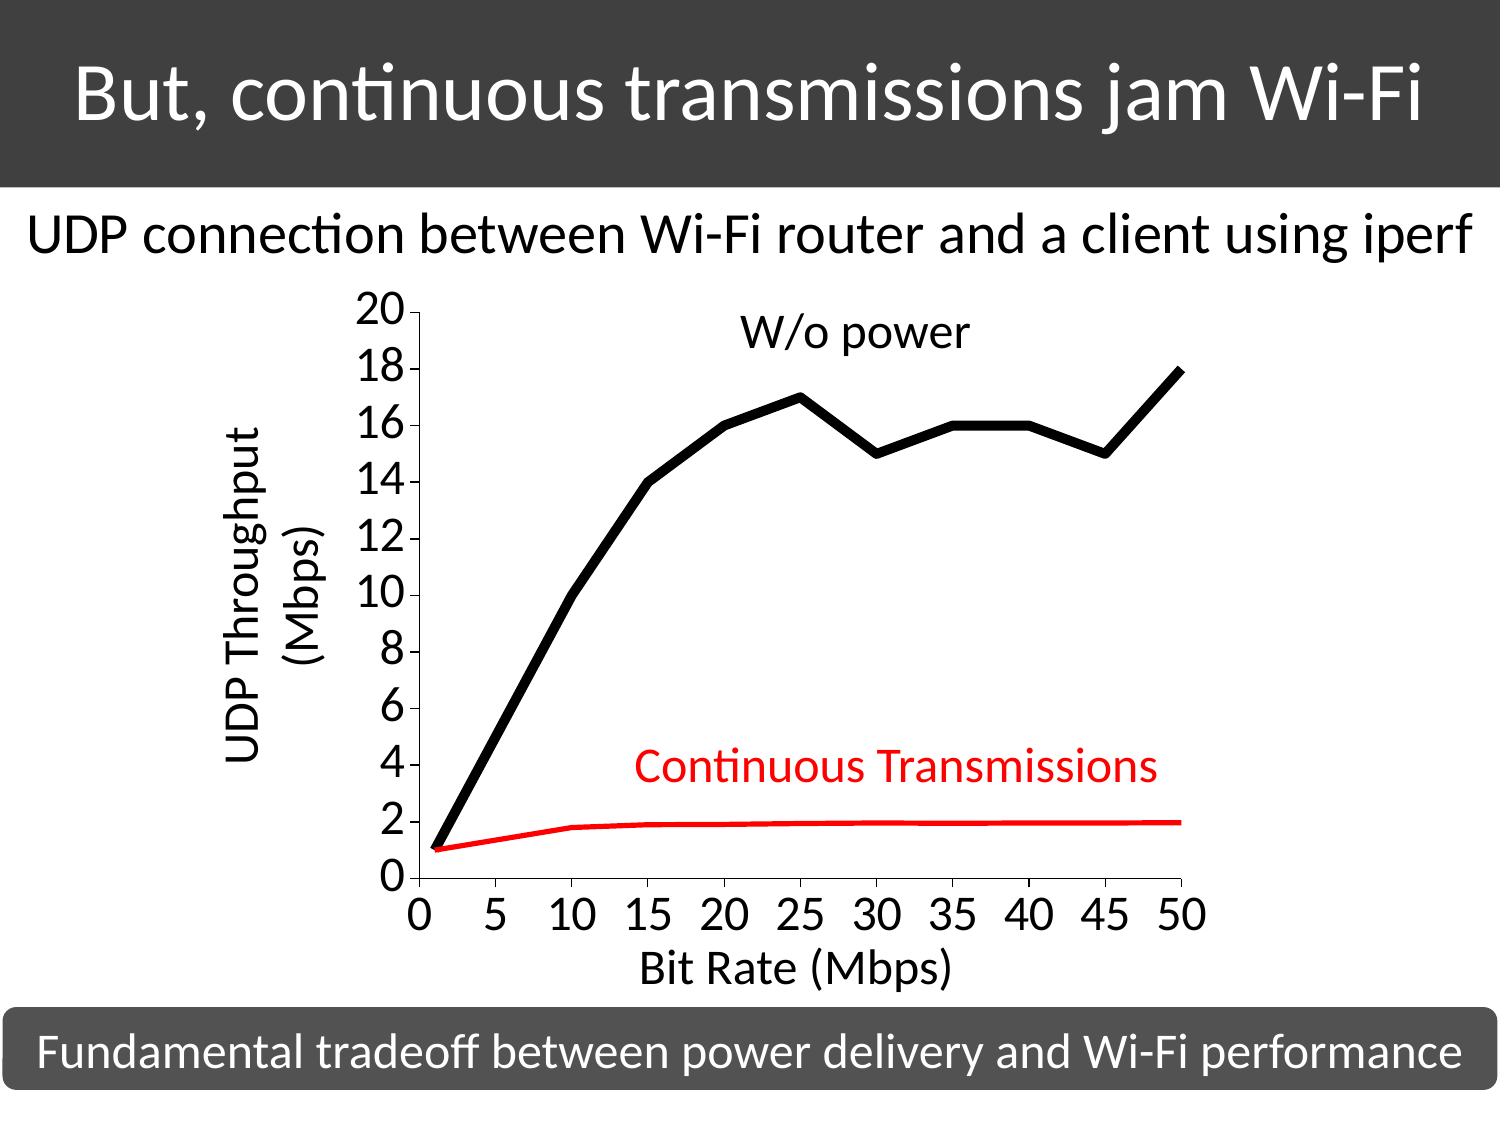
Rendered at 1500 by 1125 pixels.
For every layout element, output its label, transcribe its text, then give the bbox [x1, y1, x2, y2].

text_box Fundamental tradeoff between power delivery and Wi-Fi performance [2, 1007, 1498, 1090]
title But, continuous transmissions jam Wi-Fi [0, 0, 1500, 187]
text_box Bit Rate (Mbps) [565, 958, 1028, 1003]
text_box UDP connection between Wi-Fi router and a client using iperf [0, 187, 1500, 273]
chart [336, 273, 1225, 958]
text_box UDP Throughput (Mbps) [200, 234, 336, 959]
